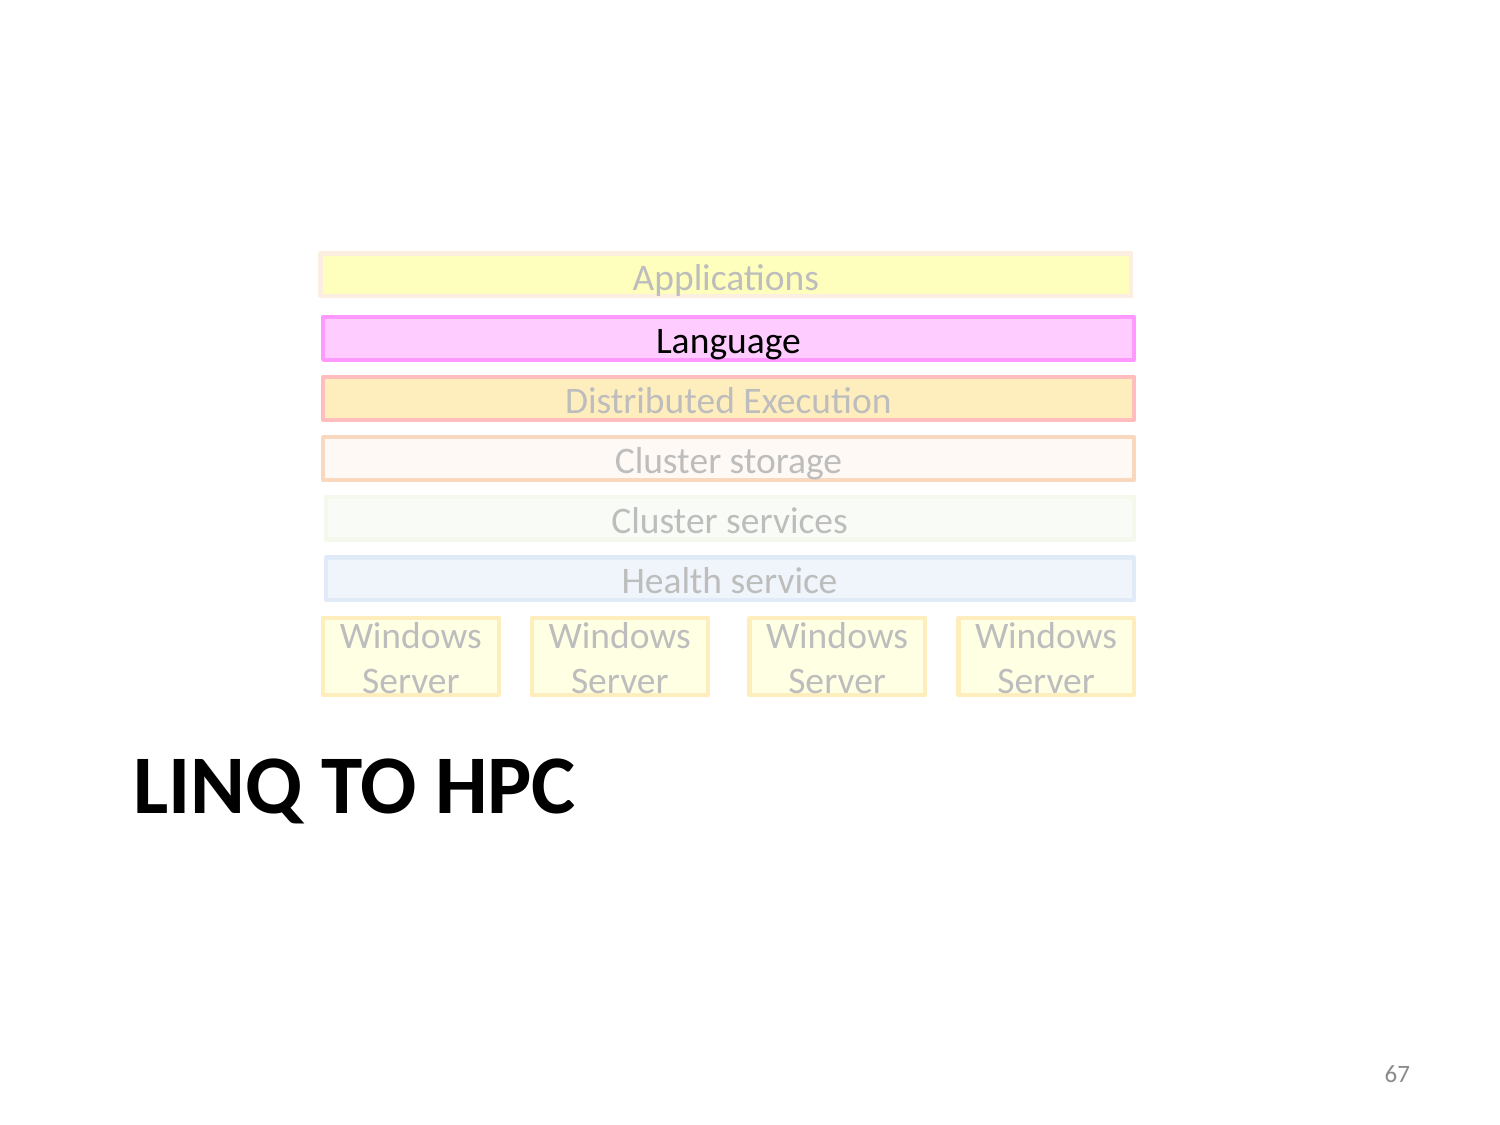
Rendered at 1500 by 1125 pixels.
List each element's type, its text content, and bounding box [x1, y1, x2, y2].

slide_number 67 [1074, 1042, 1425, 1103]
text_box [317, 367, 1205, 715]
text_box [289, 223, 1177, 308]
title LINQ to HPC [118, 722, 1394, 947]
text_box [320, 253, 1135, 696]
